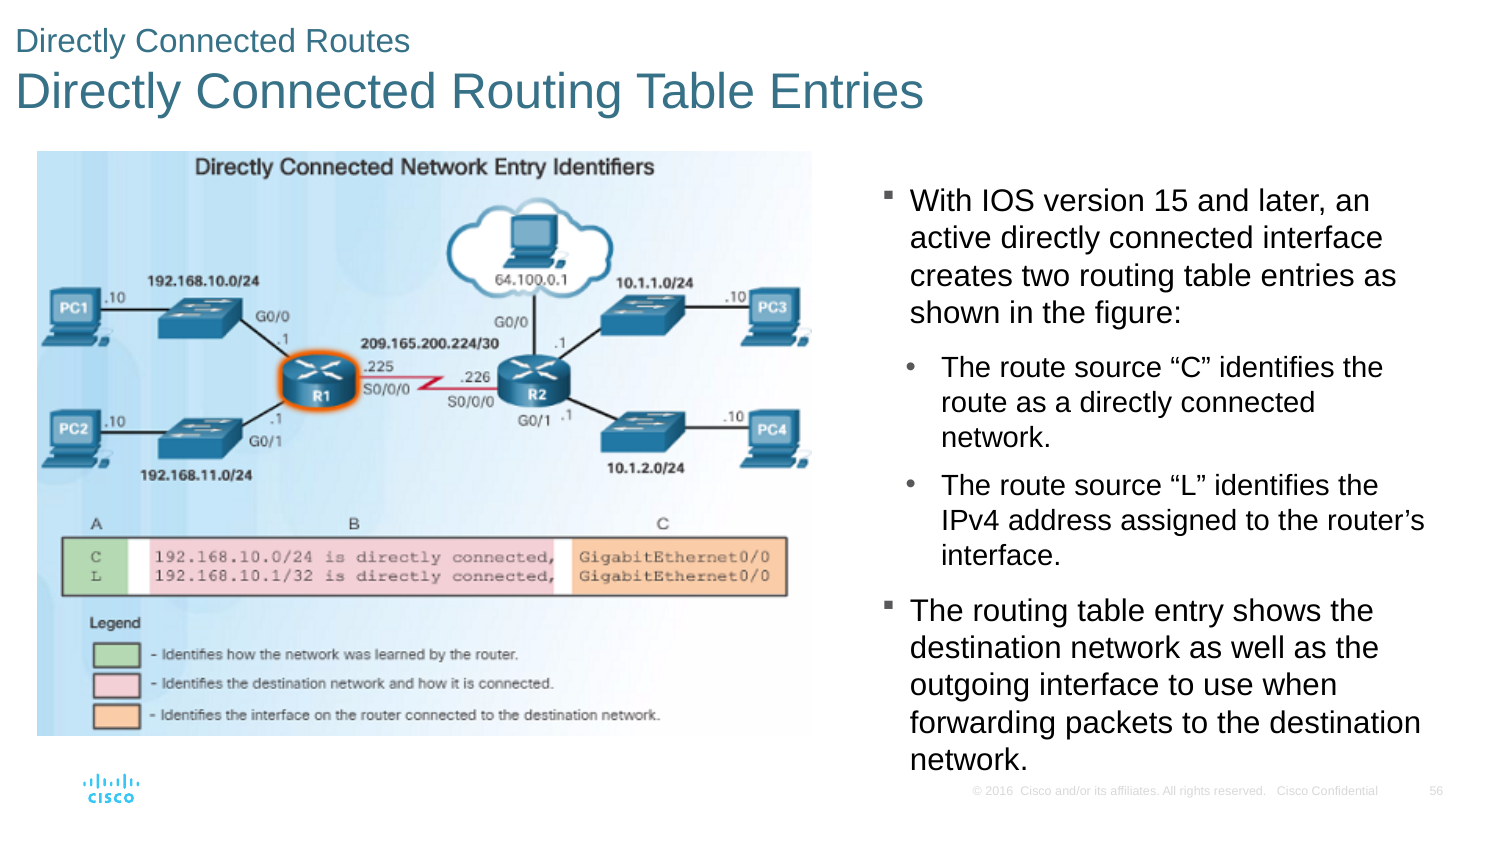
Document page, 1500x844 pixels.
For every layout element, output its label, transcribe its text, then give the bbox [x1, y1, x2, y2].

title Directly Connected Routes Directly Connected Routing Table Entries [0, 6, 950, 131]
picture [37, 151, 812, 736]
list With IOS version 15 and later, an active directly connected interface creates two routing table entries as shown in the figure: The route source “C” identifies the route as a directly connected network. The route source “L” identifies the IPv4 address assigned to the router’s interface. The routing table entry shows the destination network as well as the outgoing interface to use when forwarding packets to the destination network. [867, 172, 1462, 772]
